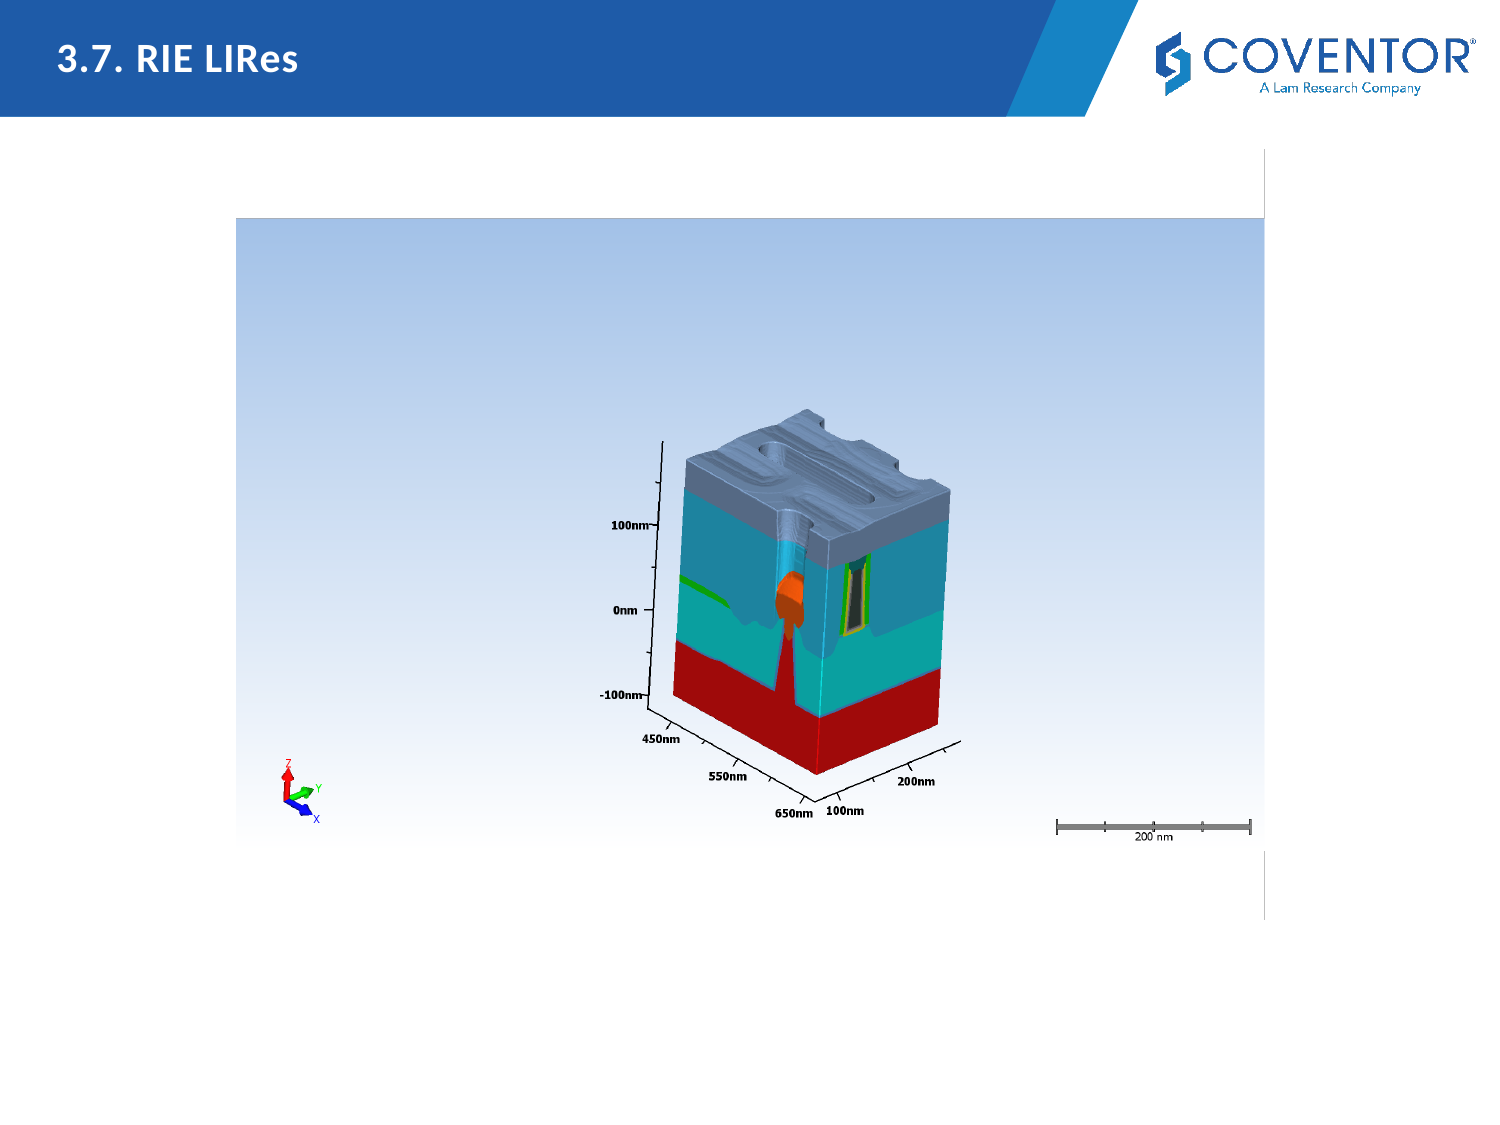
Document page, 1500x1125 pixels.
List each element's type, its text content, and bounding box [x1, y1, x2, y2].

title 3.7. RIE LIRes [41, 9, 951, 102]
picture [41, 148, 1459, 921]
picture [1144, 25, 1486, 103]
